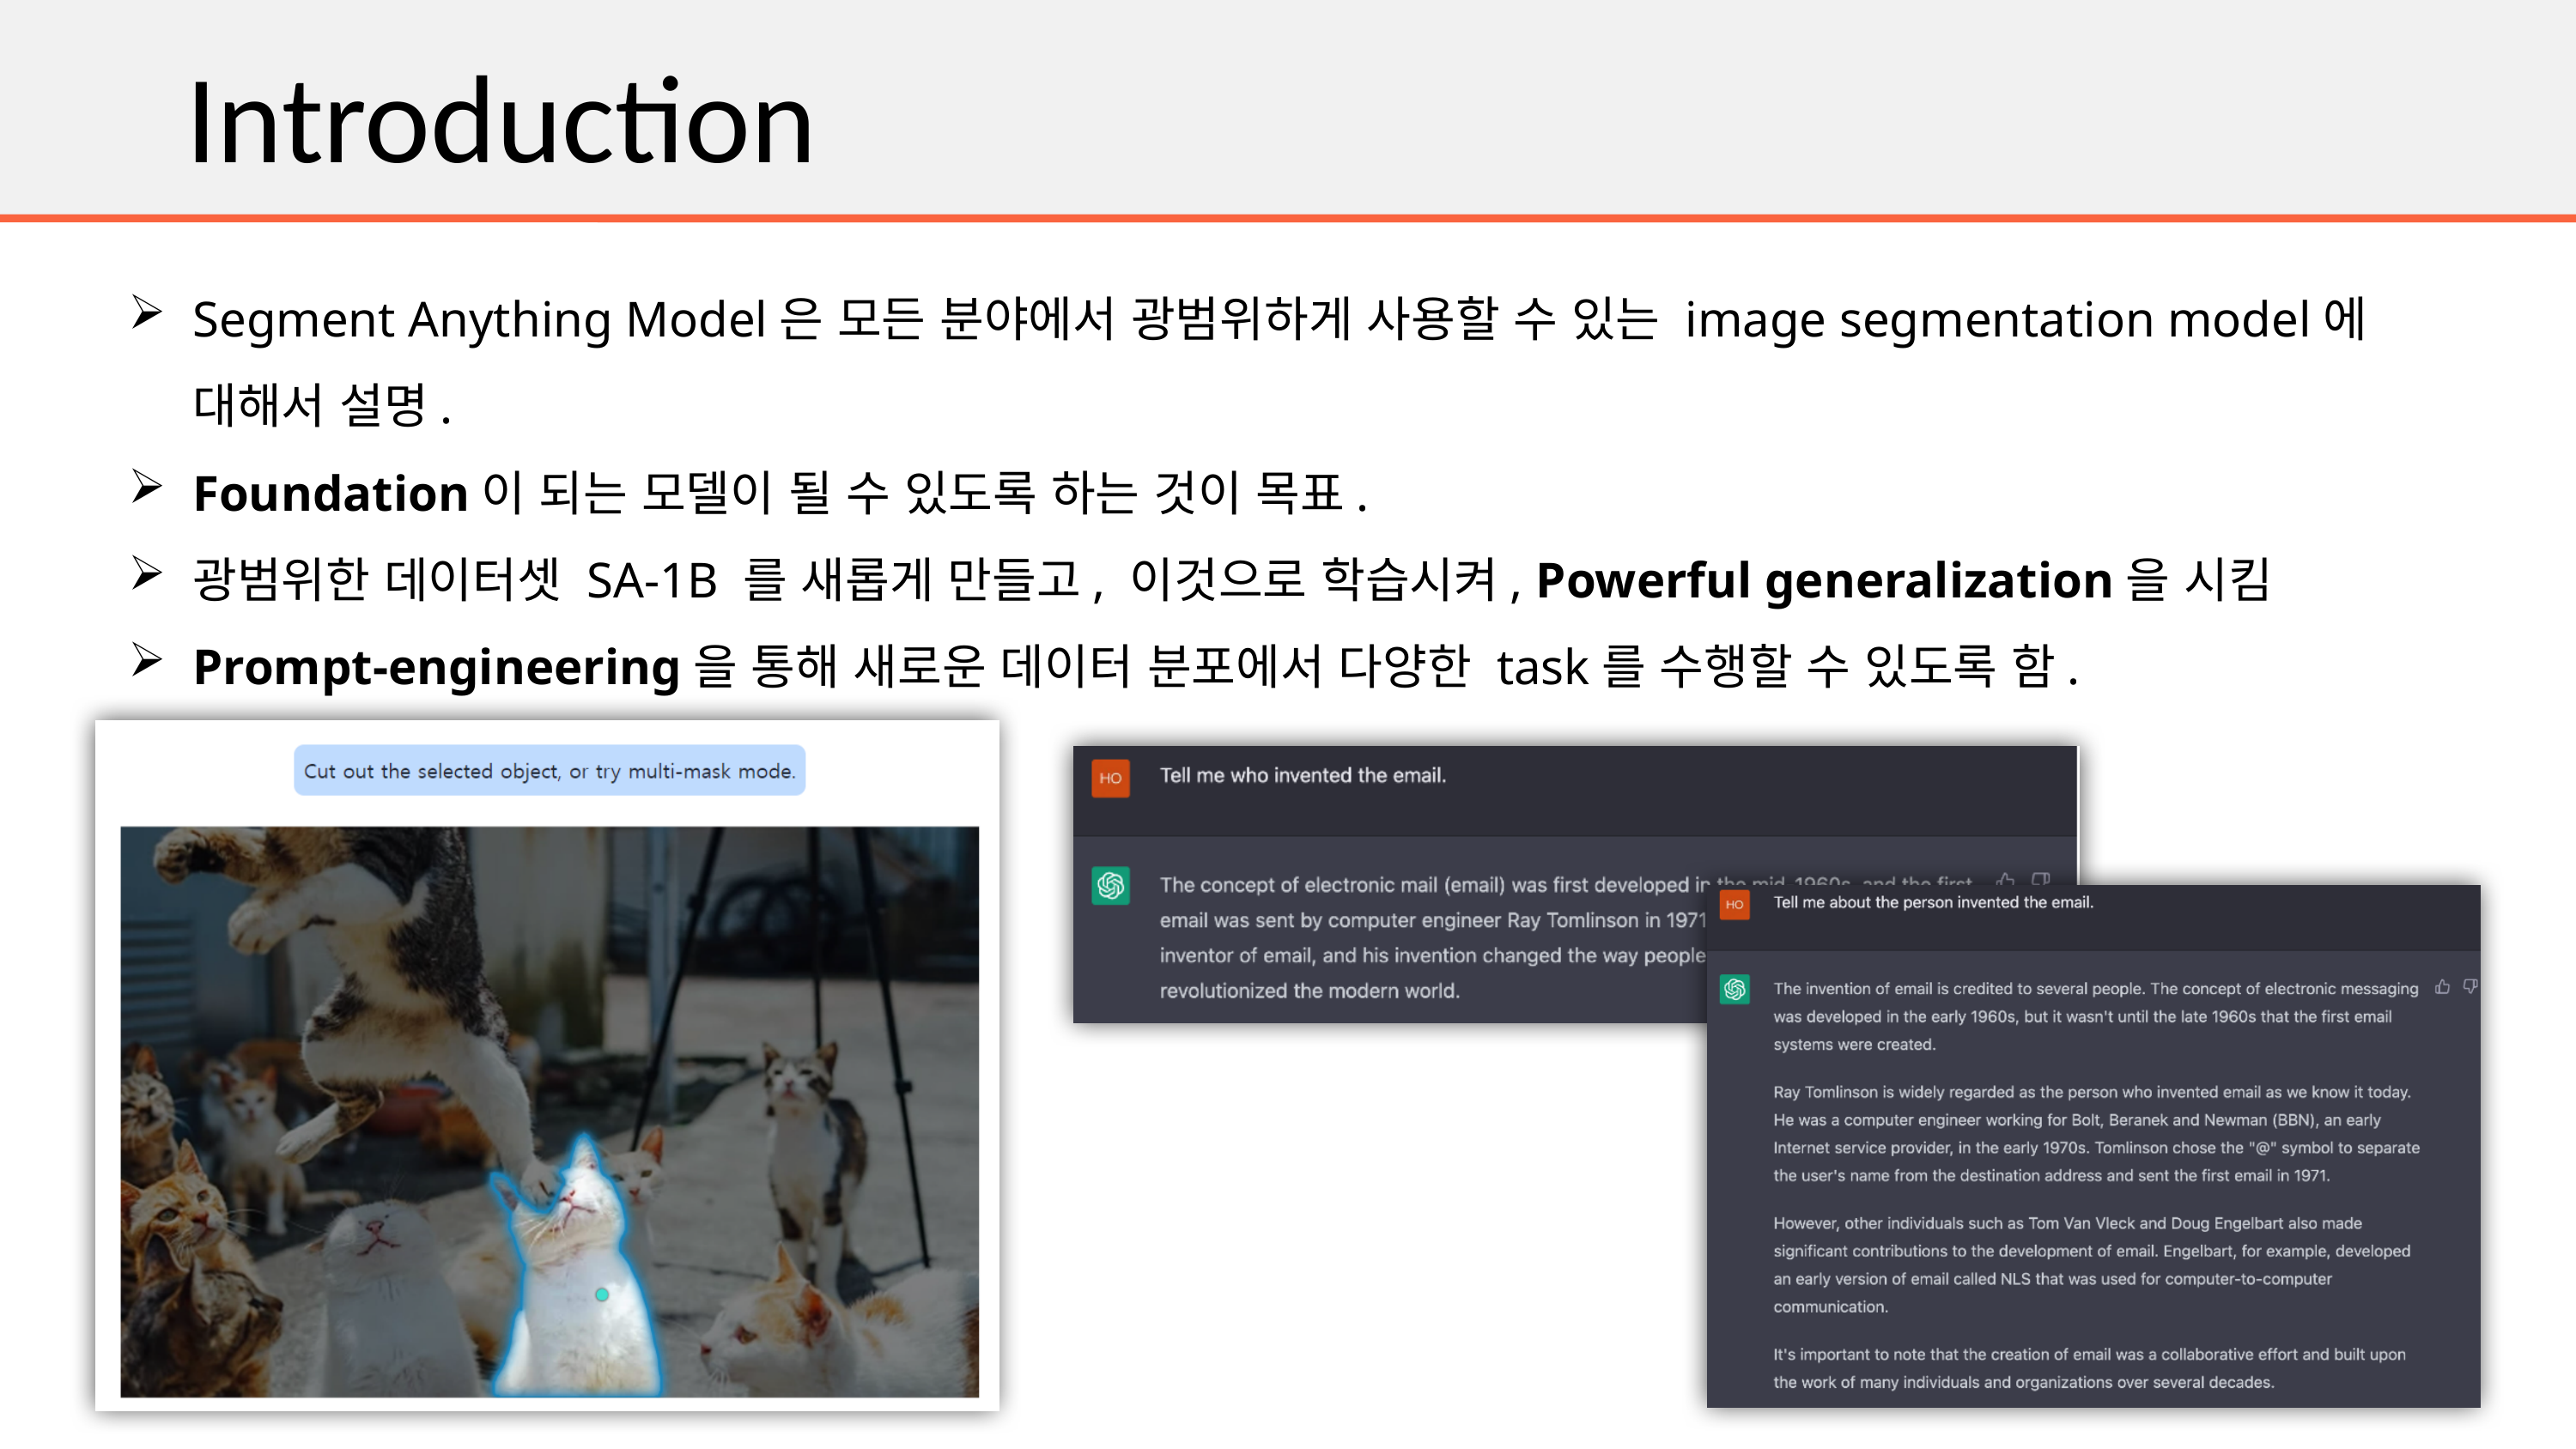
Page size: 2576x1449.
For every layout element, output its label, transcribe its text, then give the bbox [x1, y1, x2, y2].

picture [1073, 746, 2481, 1408]
text_box [0, 0, 2576, 218]
picture [95, 720, 999, 1411]
text_box Segment Anything Model은 모든 분야에서 광범위하게 사용할 수 있는 image segmentation model에 대해서 설명. Foundation이 되는 모델이 될 수 있도록 하는 것이 목표. 광범위한 데이터셋 SA-1B 를 새롭게 만들고, 이것으로 학습시켜, Powerful generalization을 시킴 Prompt-engineering을 통해 새로운 데이터 분포에서 다양한 task를 수행할 수 있도록 함. https://segment-anything.com/ [87, 259, 2501, 793]
text_box Introduction [185, 37, 1059, 188]
